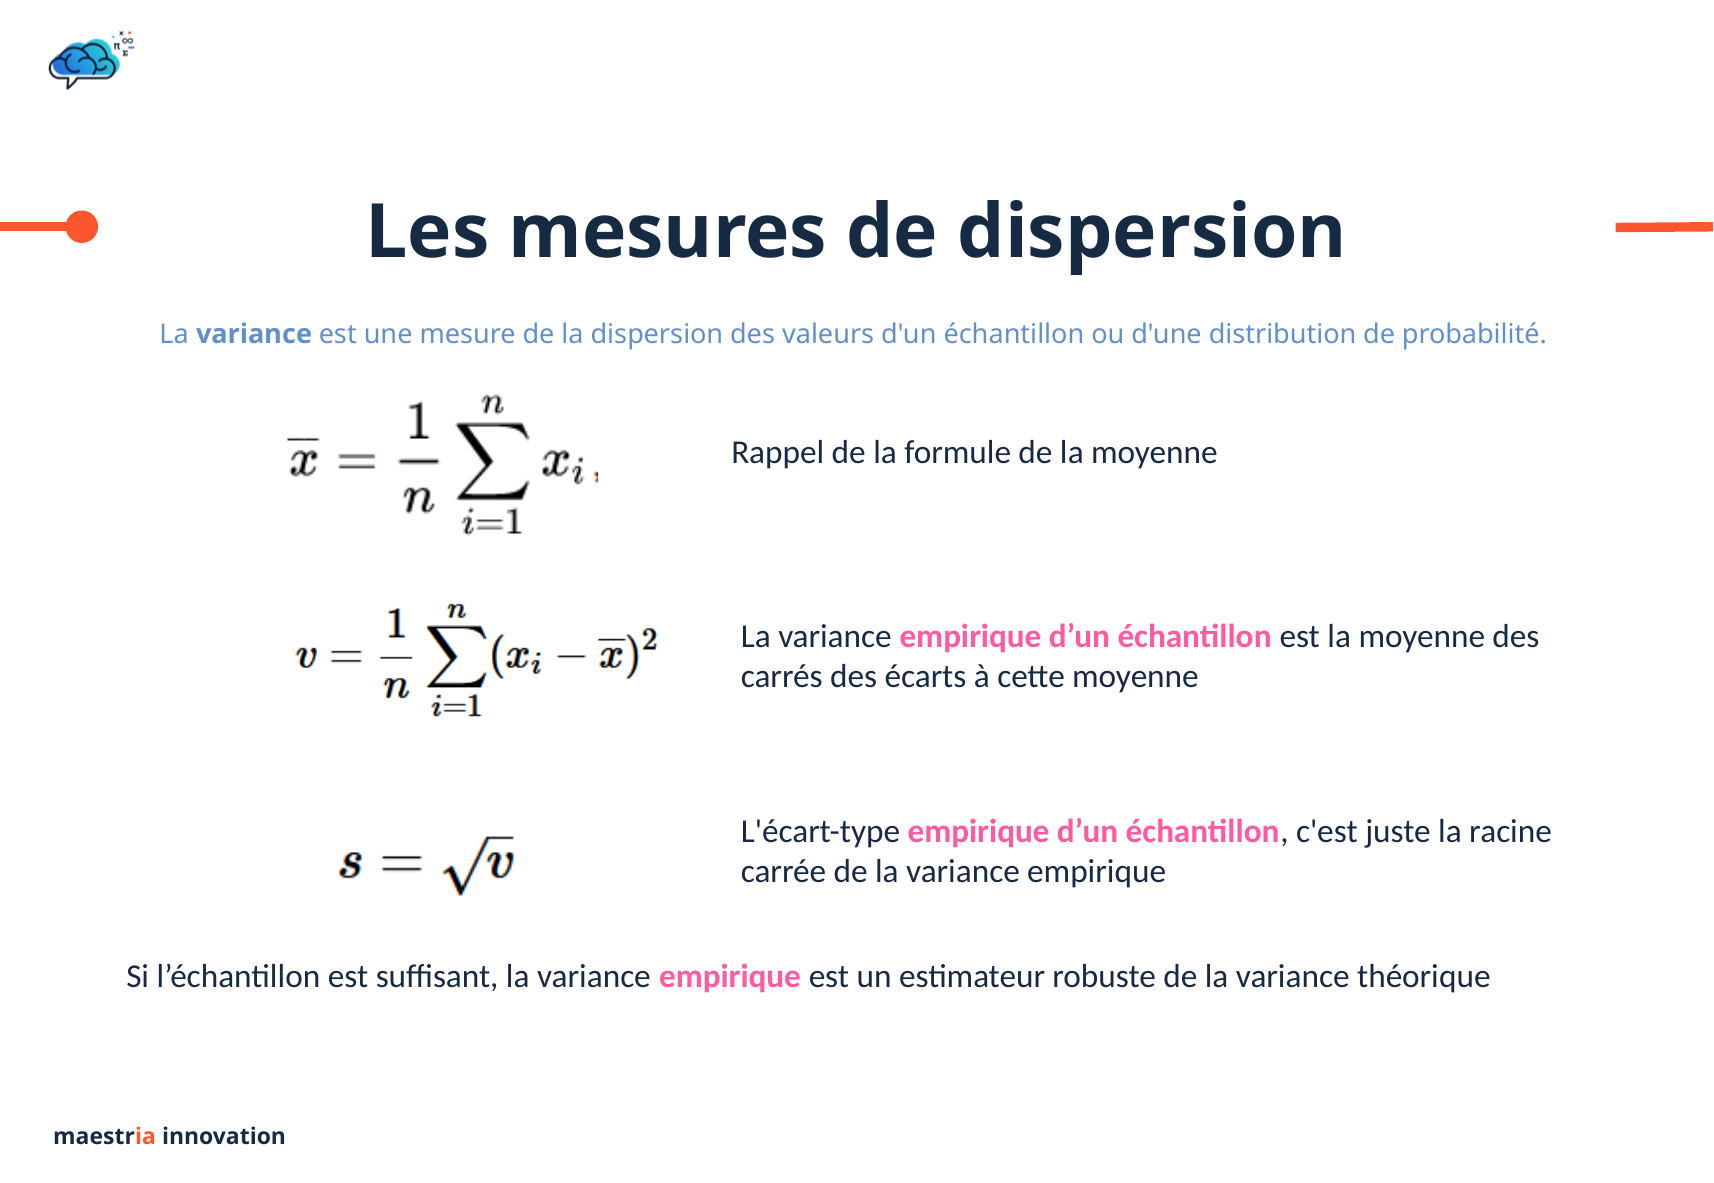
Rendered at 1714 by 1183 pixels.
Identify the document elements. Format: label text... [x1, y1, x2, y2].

title Les mesures de dispersion [138, 174, 1575, 270]
picture [284, 363, 599, 542]
text_box Rappel de la formule de la moyenne [716, 422, 1429, 478]
text_box Si l’échantillon est suffisant, la variance empirique est un estimateur robuste de la variance théorique [111, 946, 1571, 1002]
picture [214, 568, 737, 747]
list La variance est une mesure de la dispersion des valeurs d'un échantillon ou d'une distribution de probabilité. [142, 308, 1575, 1057]
picture [46, 29, 139, 92]
text_box L'écart-type empirique d’un échantillon, c'est juste la racine carrée de la variance empirique [725, 801, 1586, 897]
text_box La variance empirique d’un échantillon est la moyenne des carrés des écarts à cette moyenne [742, 607, 1586, 702]
picture [263, 801, 620, 921]
